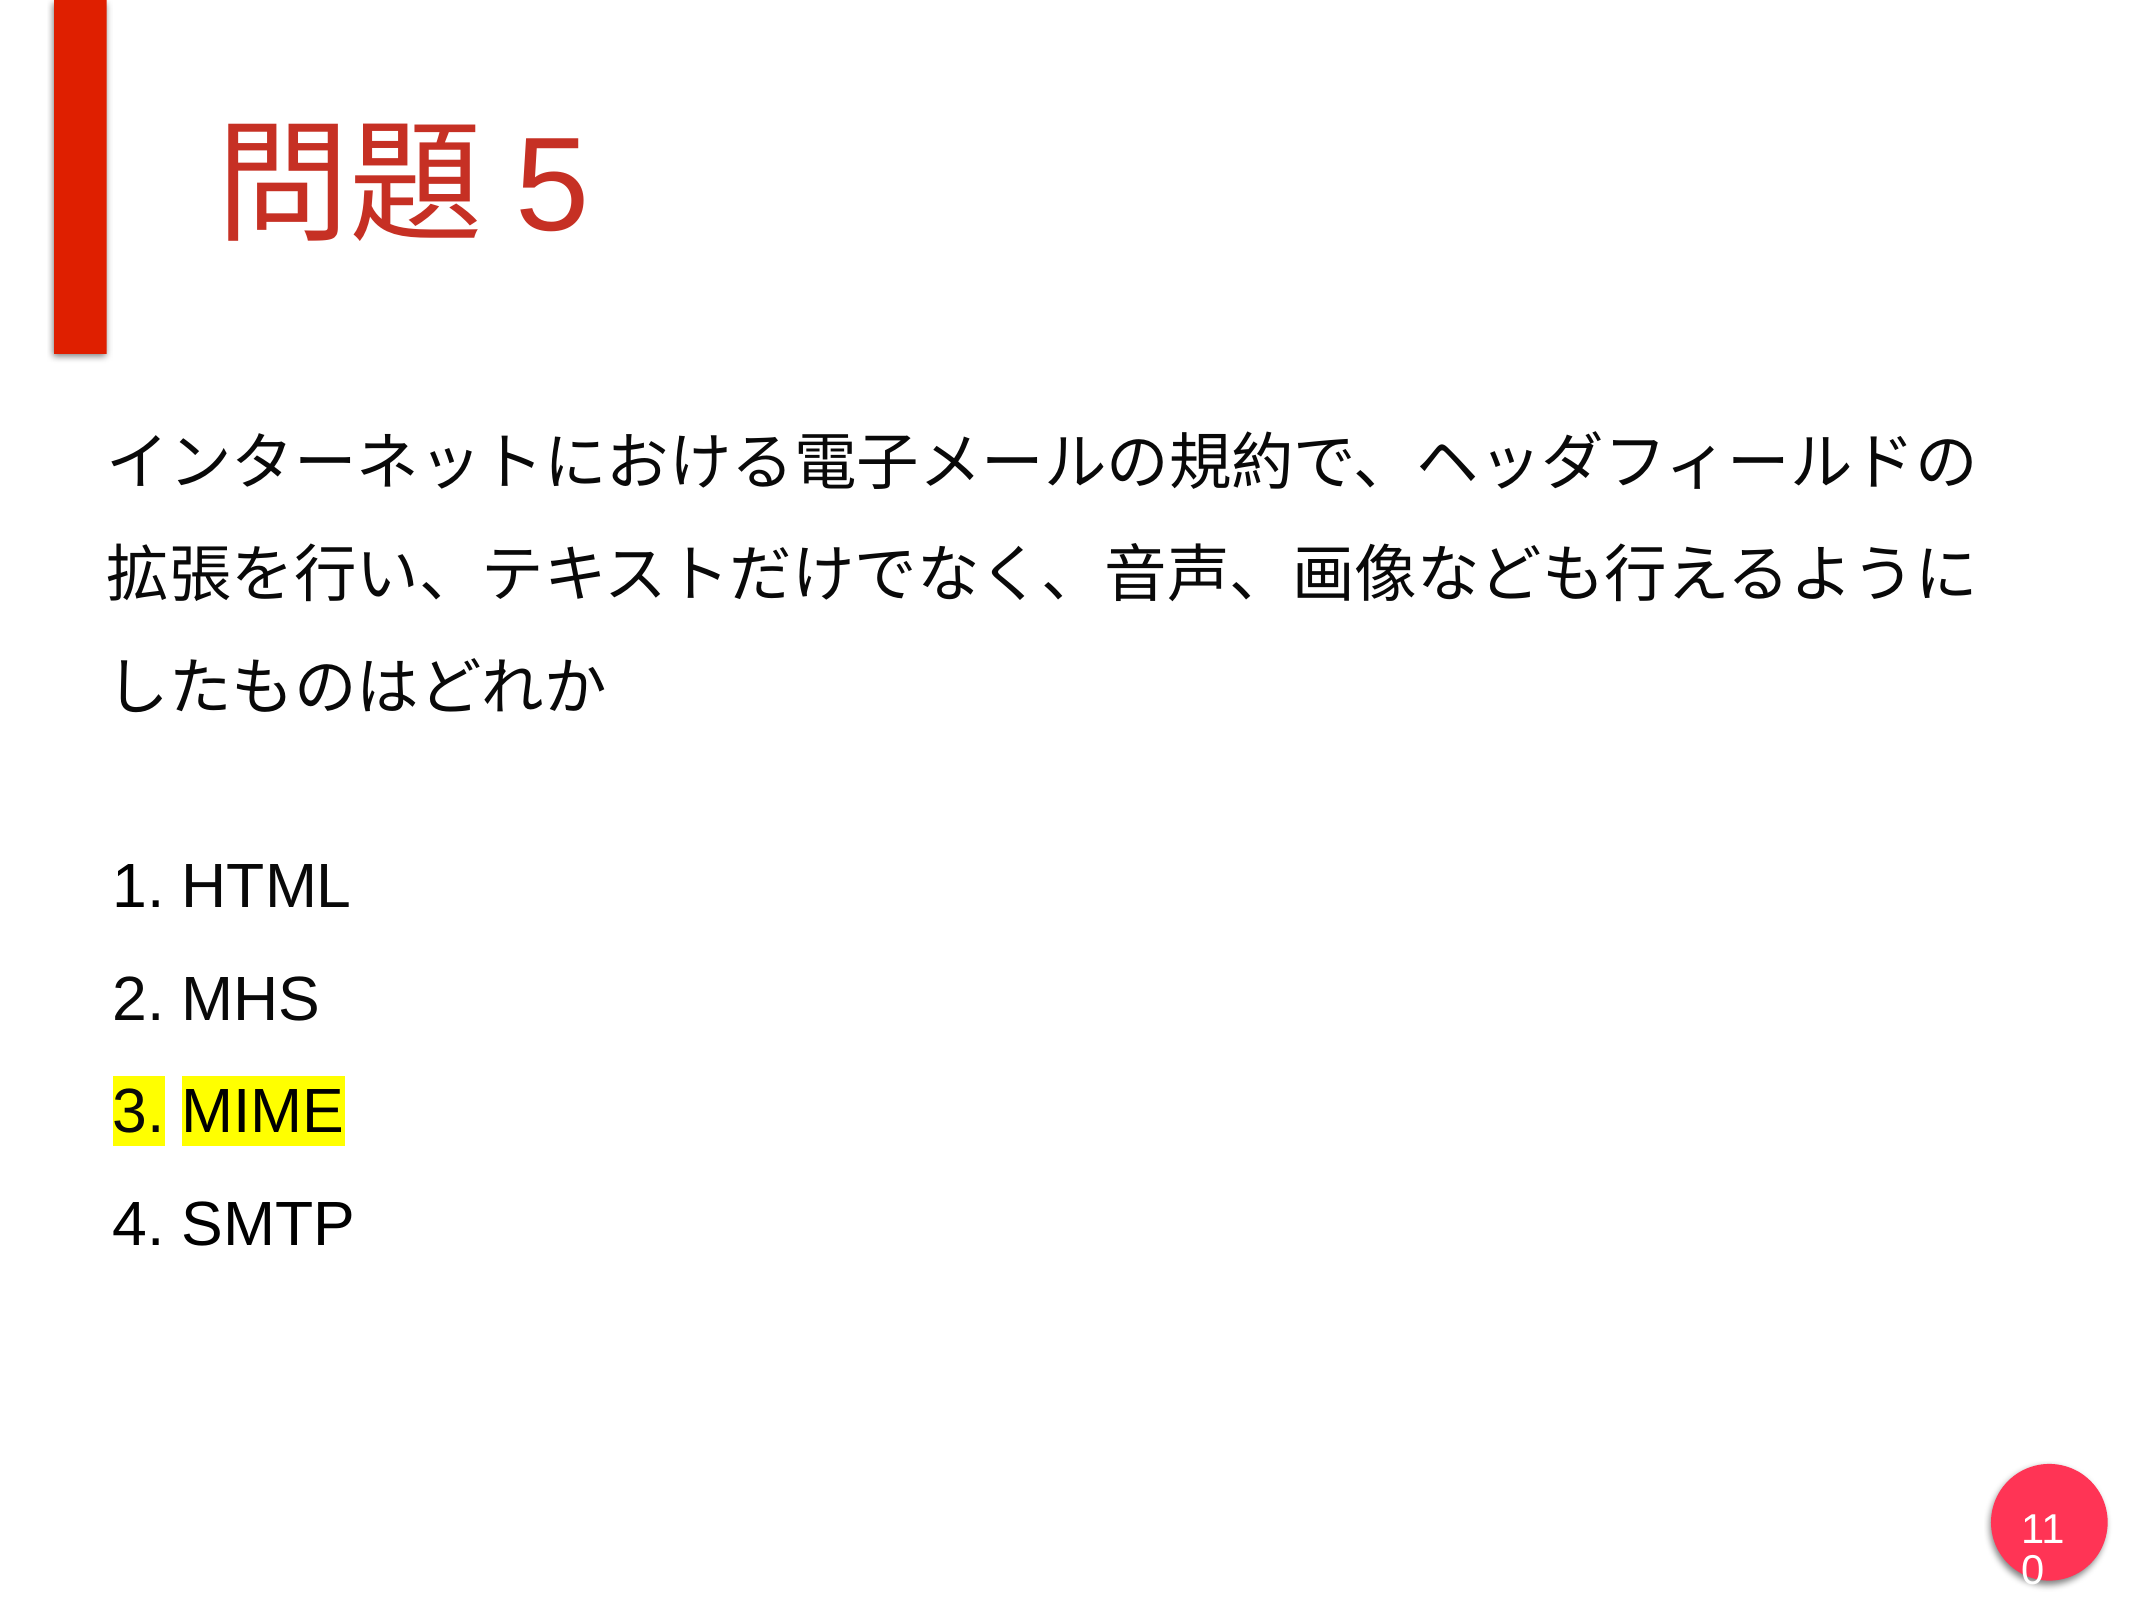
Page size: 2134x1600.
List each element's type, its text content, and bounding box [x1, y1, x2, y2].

text_box インターネットにおける電子メールの規約で、ヘッダフィールドの 拡張を行い、テキストだけでなく、音声、画像なども行えるように したものはどれか HTML MHS MIME SMTP [98, 376, 2114, 1251]
slide_number 110 [2012, 1493, 2087, 1600]
title 問題5 [208, 18, 2030, 336]
